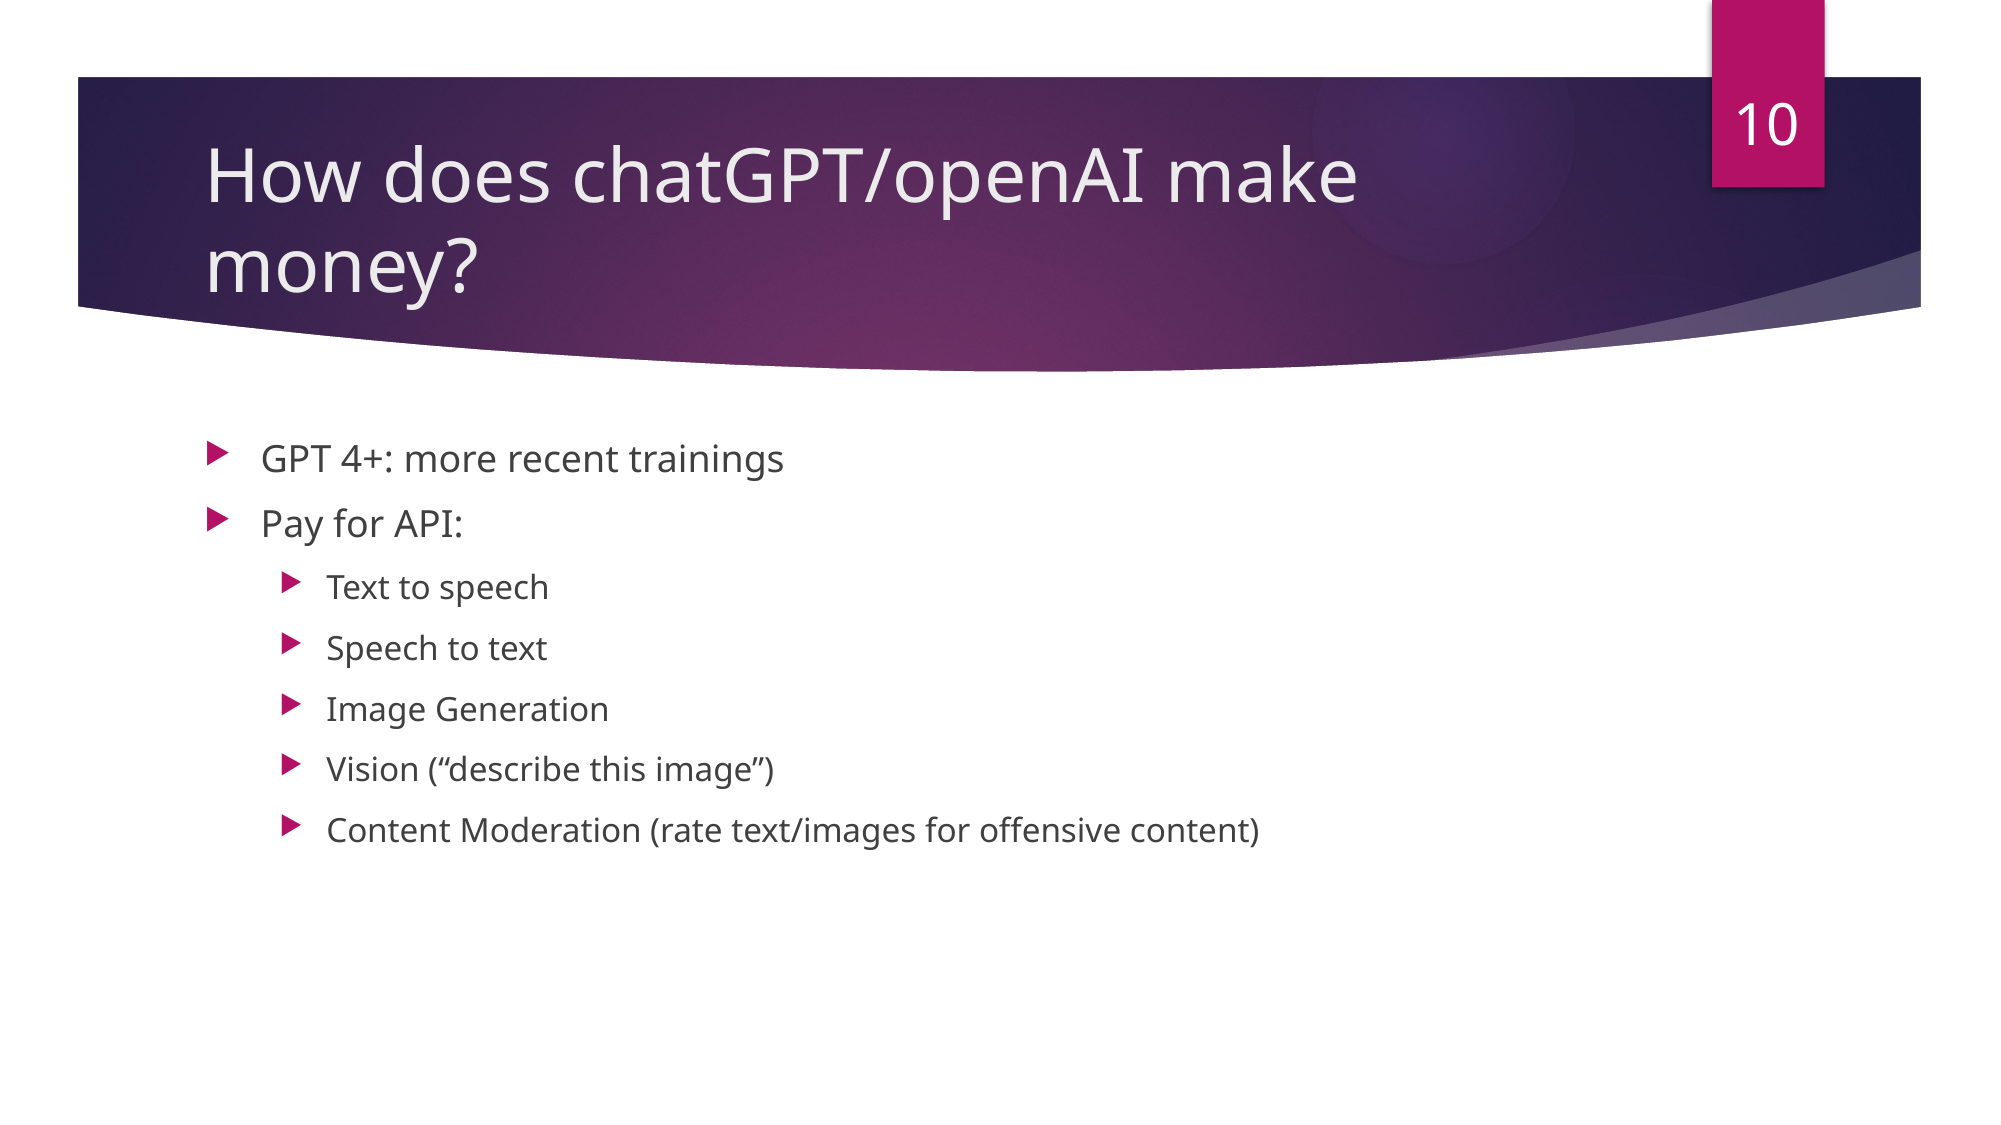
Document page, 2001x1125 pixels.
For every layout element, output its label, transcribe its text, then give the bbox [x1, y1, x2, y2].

slide_number 10 [1698, 48, 1836, 175]
title How does chatGPT/openAI make money? [189, 159, 1627, 276]
list GPT 4+: more recent trainings Pay for API: Text to speech Speech to text Image Generation Vision (“describe this image”) Content Moderation (rate text/images for offensive content) [189, 427, 1638, 988]
